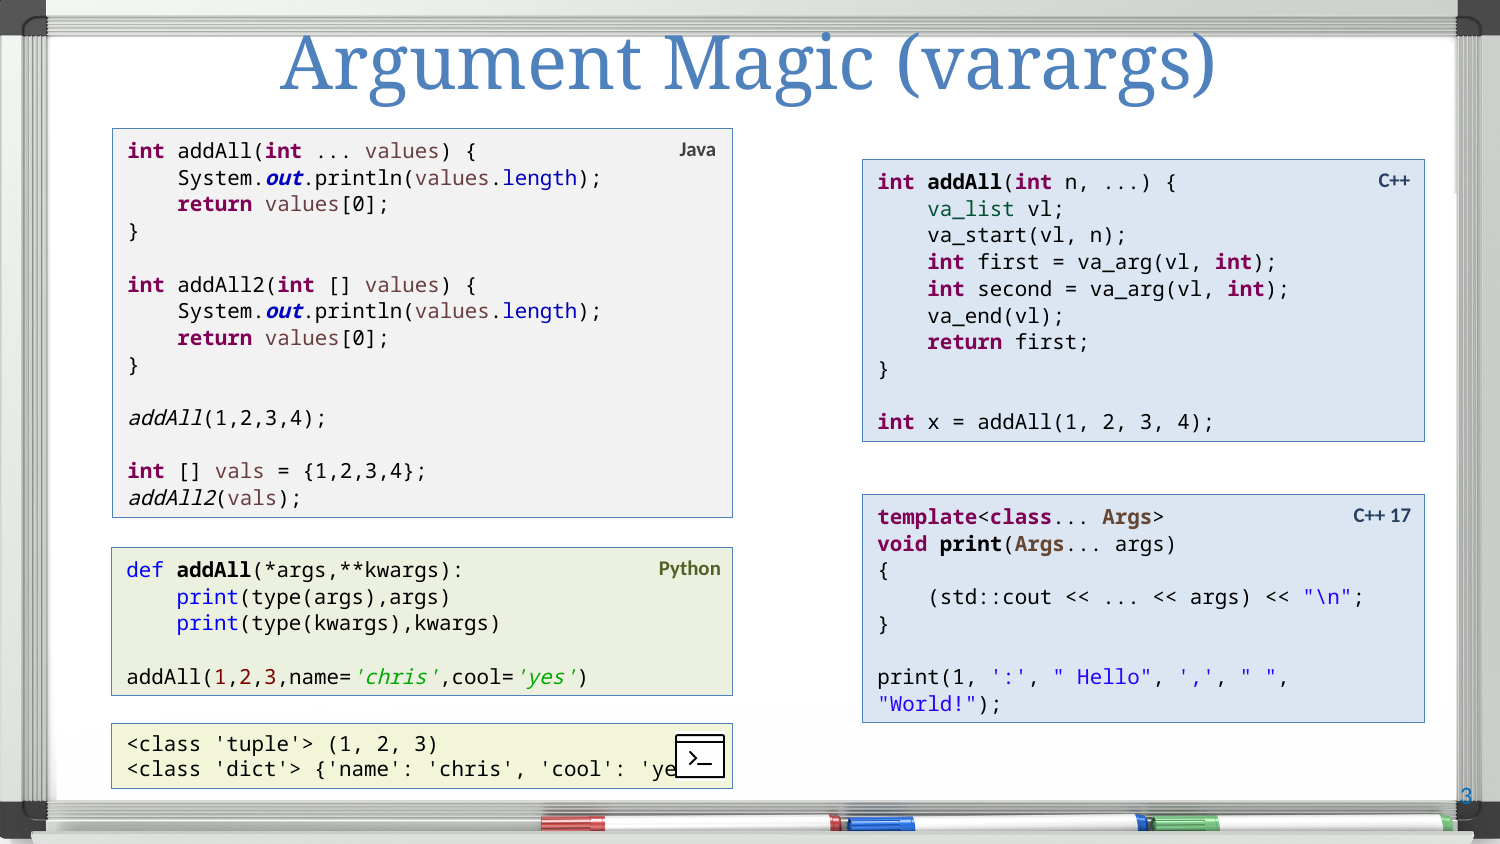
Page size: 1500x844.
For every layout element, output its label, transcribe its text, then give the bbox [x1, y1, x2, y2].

title Argument Magic (varargs) [12, 9, 1488, 110]
text_box Java [651, 128, 731, 169]
text_box int addAll(int n, ...) { va_list vl; va_start(vl, n); int first = va_arg(vl, int); int second = va_arg(vl, int); va_end(vl); return first; } int x = addAll(1, 2, 3, 4); [862, 159, 1425, 442]
picture [0, 0, 1500, 844]
text_box Python [583, 547, 736, 588]
text_box C++ 17 [1309, 494, 1426, 535]
text_box template<class... Args> void print(Args... args) { (std::cout << ... << args) << "\n"; } print(1, ':', " Hello", ',', " ", "World!"); [862, 494, 1425, 723]
text_box int addAll(int ... values) { System.out.println(values.length); return values[0]; } int addAll2(int [] values) { System.out.println(values.length); return values[0]; } addAll(1,2,3,4); int [] vals = {1,2,3,4}; addAll2(vals); [112, 128, 733, 518]
text_box <class 'tuple'> (1, 2, 3) <class 'dict'> {'name': 'chris', 'cool': 'yes'} [111, 723, 733, 789]
text_box def addAll(*args,**kwargs): print(type(args),args) print(type(kwargs),kwargs) addAll(1,2,3,name='chris',cool='yes') [111, 547, 733, 696]
slide_number 3 [1387, 771, 1488, 817]
text_box C++ [1290, 159, 1425, 200]
